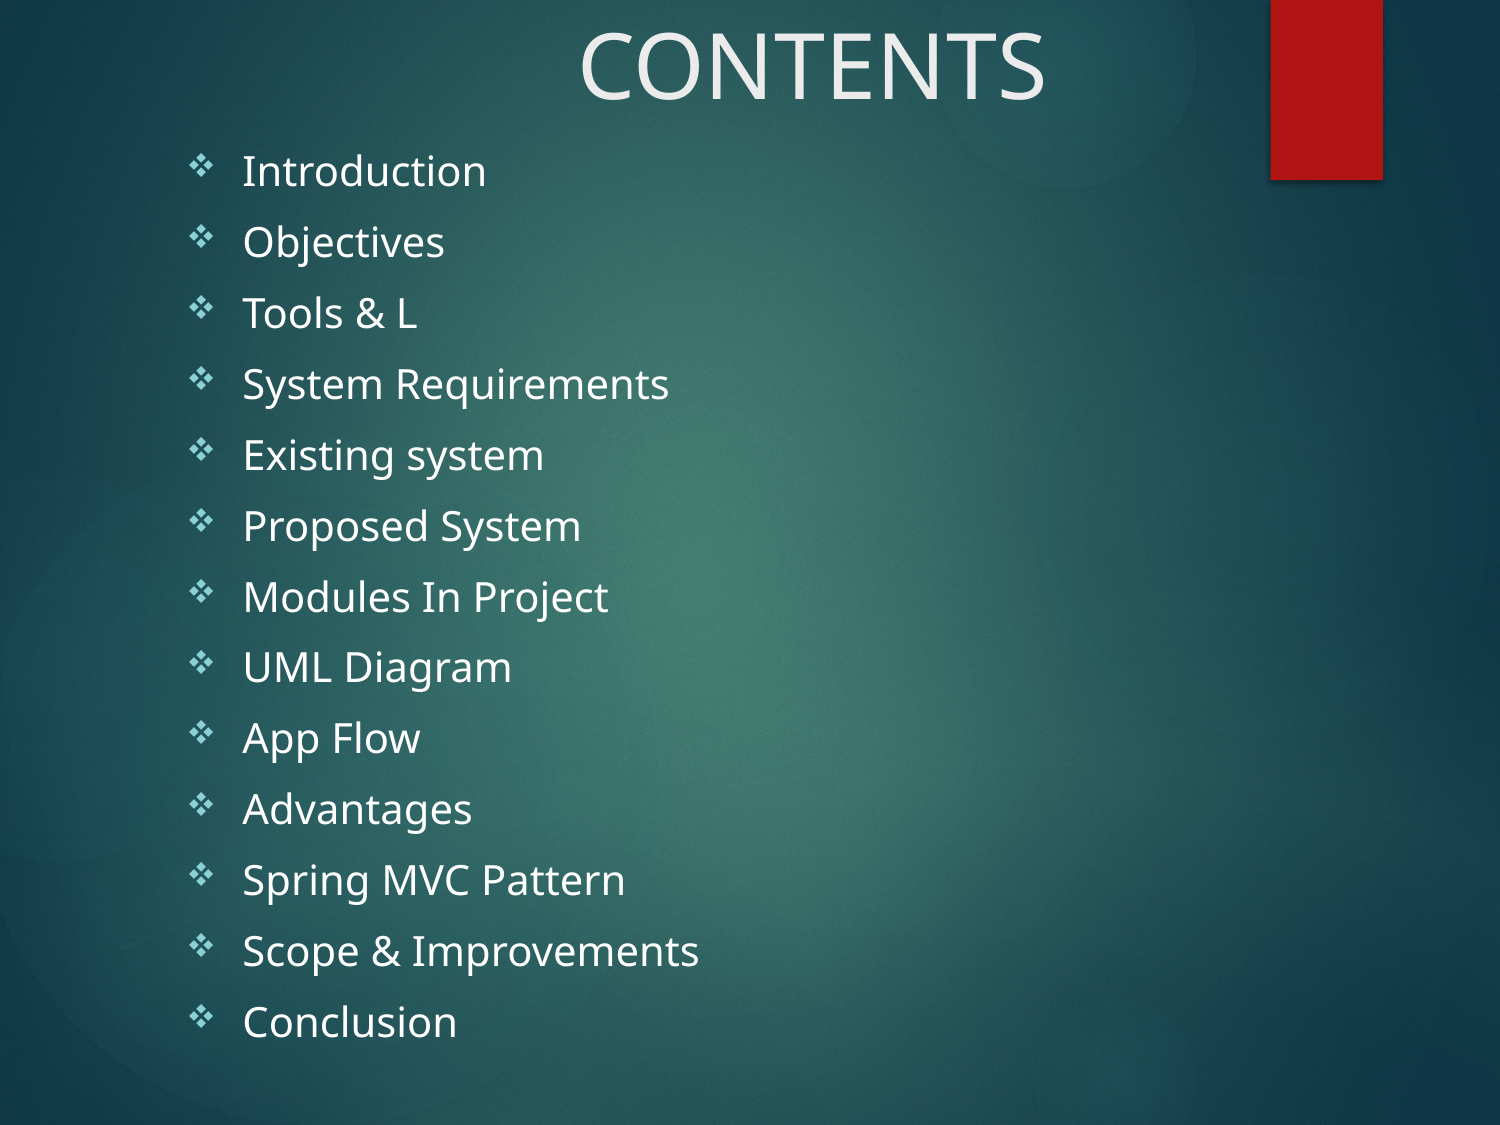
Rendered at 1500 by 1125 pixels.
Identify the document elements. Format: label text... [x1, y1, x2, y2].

title CONTENTS [159, 0, 1466, 173]
list Introduction Objectives Tools & L System Requirements Existing system Proposed System Modules In Project UML Diagram App Flow Advantages Spring MVC Pattern Scope & Improvements Conclusion [171, 137, 1466, 1094]
